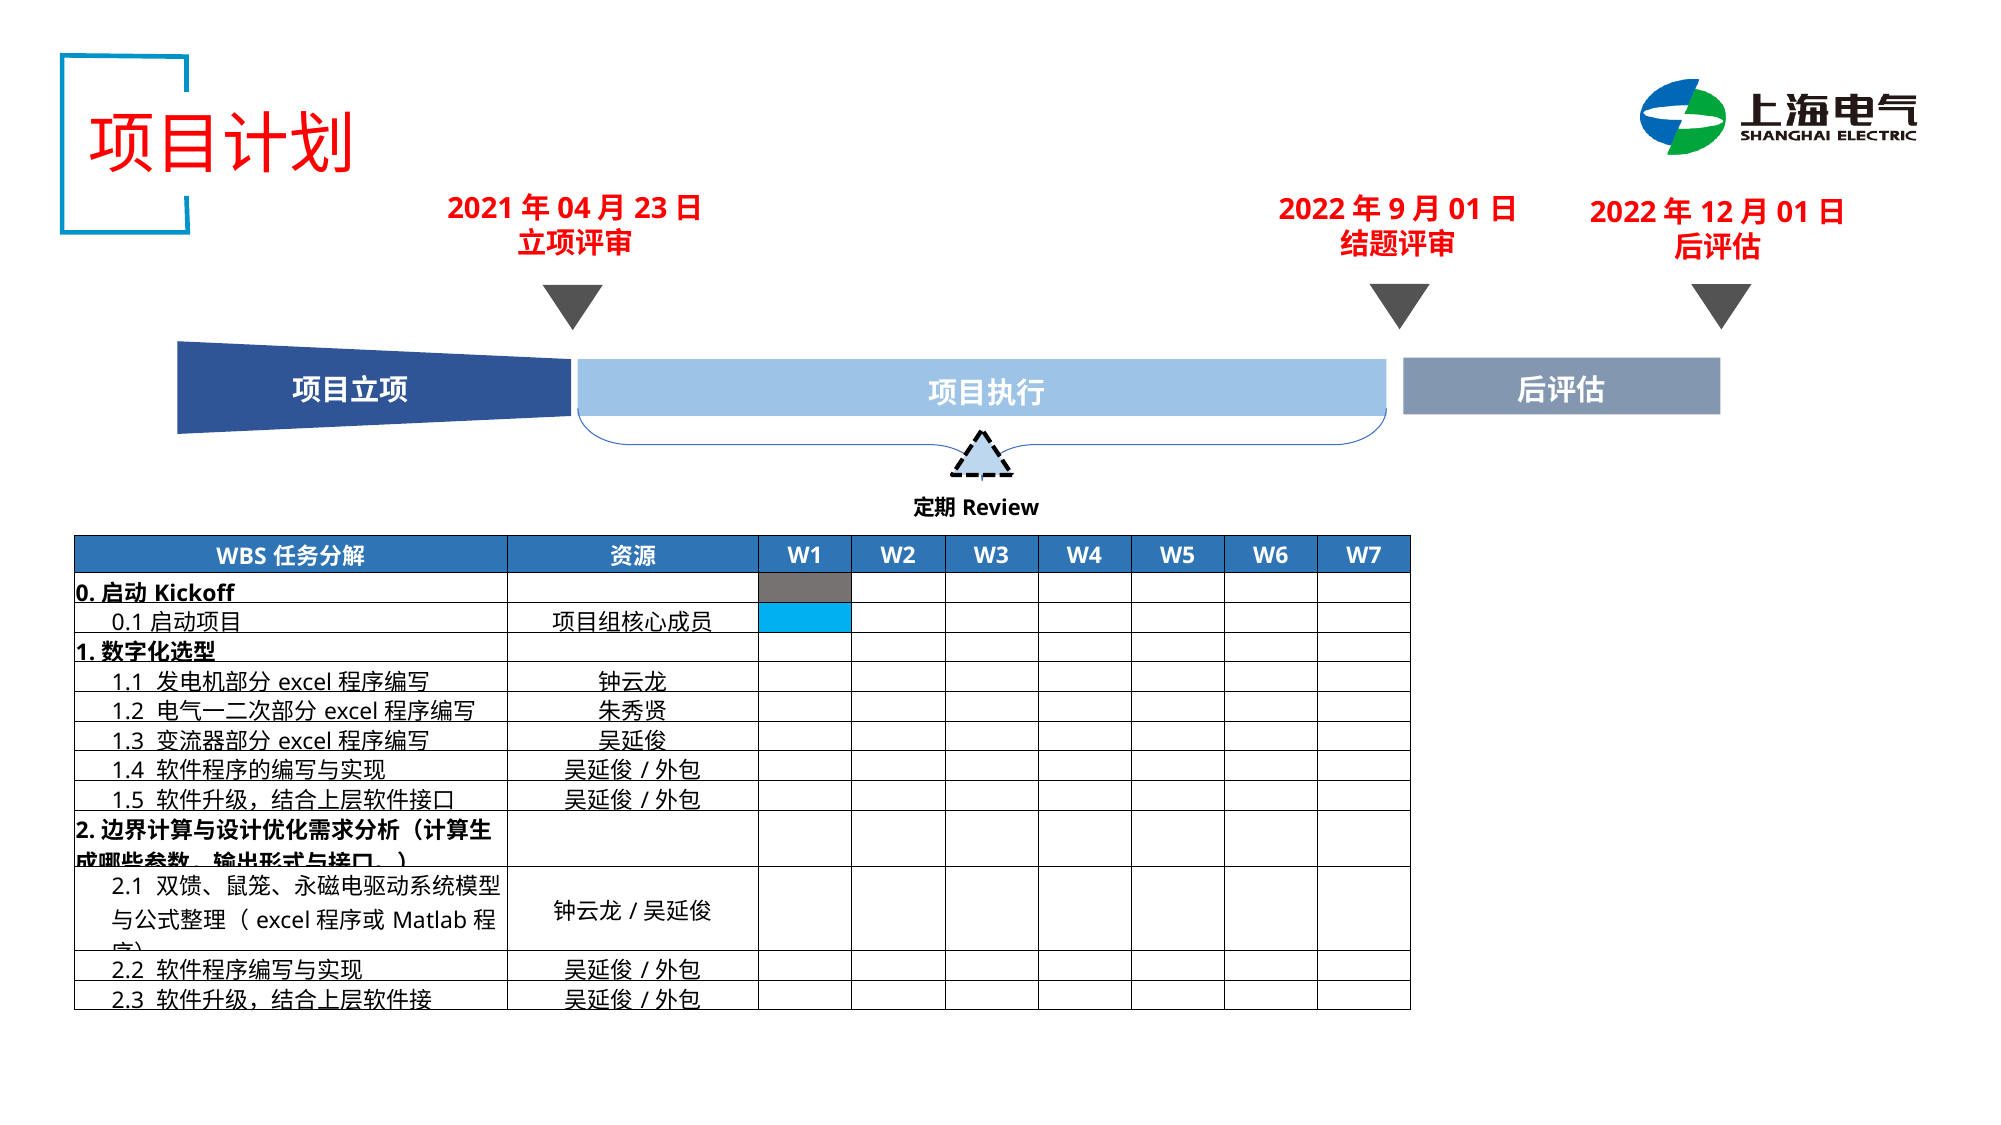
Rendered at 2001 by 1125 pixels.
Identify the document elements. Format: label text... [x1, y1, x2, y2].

table_cell [759, 867, 851, 950]
table_cell [1318, 981, 1410, 1009]
table_cell [759, 981, 851, 1009]
table_cell [1039, 633, 1131, 661]
table_cell [1318, 633, 1410, 661]
table_cell [759, 633, 851, 661]
table_cell [1039, 692, 1131, 721]
table_cell 吴延俊/外包 [508, 951, 758, 980]
table_cell [1318, 951, 1410, 980]
table_cell [1225, 662, 1317, 691]
text_box [986, 434, 1372, 455]
table_cell [852, 603, 945, 632]
table_cell [1318, 573, 1410, 602]
table_cell 1.数字化选型 [75, 633, 507, 661]
table_cell [1225, 603, 1317, 632]
table_header W5 [1132, 536, 1224, 572]
table_cell [1132, 573, 1224, 602]
table_cell [1039, 722, 1131, 750]
table_cell [1132, 722, 1224, 750]
text_box 2022年12月01日 后评估 [1575, 185, 1862, 271]
table_cell 2.边界计算与设计优化需求分析（计算生成哪些参数，输出形式与接口。） [75, 811, 507, 866]
table_cell [1039, 751, 1131, 780]
table_cell [1039, 573, 1131, 602]
table_cell [946, 867, 1038, 950]
table_header W1 [759, 536, 851, 572]
table_cell 1.3 变流器部分excel程序编写 [75, 722, 507, 750]
table_cell [1225, 811, 1317, 866]
table_cell [759, 573, 851, 602]
table_cell [1132, 981, 1224, 1009]
table_cell [1039, 603, 1131, 632]
table_cell [1039, 951, 1131, 980]
table_cell 吴延俊/外包 [508, 751, 758, 780]
table_cell [759, 603, 851, 632]
table_cell [1132, 633, 1224, 661]
table_cell 2.1 双馈、鼠笼、永磁电驱动系统模型与公式整理（excel程序或Matlab程序） [75, 867, 507, 950]
table_cell 2.2 软件程序编写与实现 [75, 951, 507, 980]
table_cell 1.1 发电机部分excel程序编写 [75, 662, 507, 691]
table_cell [1132, 781, 1224, 810]
table_cell [759, 751, 851, 780]
table_cell [946, 811, 1038, 866]
table_cell [1039, 781, 1131, 810]
table_cell [1132, 603, 1224, 632]
table_cell [759, 692, 851, 721]
table_cell 吴延俊 [508, 722, 758, 750]
table_cell [1318, 811, 1410, 866]
table_cell [1318, 751, 1410, 780]
table_header W4 [1039, 536, 1131, 572]
table_cell [759, 811, 851, 866]
table_cell [1225, 867, 1317, 950]
table_cell [1318, 781, 1410, 810]
picture [1640, 76, 1925, 157]
table_cell [1225, 722, 1317, 750]
table_cell [1225, 633, 1317, 661]
table_cell 吴延俊/外包 [508, 981, 758, 1009]
table_cell 0.启动Kickoff [75, 573, 507, 602]
table_cell [759, 722, 851, 750]
table_header W2 [852, 536, 945, 572]
table_cell [946, 722, 1038, 750]
table_cell [852, 981, 945, 1009]
table_cell 2.3 软件升级，结合上层软件接 [75, 981, 507, 1009]
table_cell [759, 662, 851, 691]
table_cell [852, 781, 945, 810]
table_header W7 [1318, 536, 1410, 572]
table_cell [1225, 692, 1317, 721]
table_cell [946, 981, 1038, 1009]
table_cell [946, 603, 1038, 632]
table_cell 1.2 电气一二次部分excel程序编写 [75, 692, 507, 721]
table_cell [1318, 662, 1410, 691]
table_cell [1318, 603, 1410, 632]
table_cell [508, 573, 758, 602]
table_cell 1.4 软件程序的编写与实现 [75, 751, 507, 780]
table_cell [852, 811, 945, 866]
table_cell [1318, 867, 1410, 950]
table_cell [1318, 722, 1410, 750]
table_cell [852, 867, 945, 950]
table_cell [1132, 867, 1224, 950]
table_cell [852, 662, 945, 691]
table_header W6 [1225, 536, 1317, 572]
table_cell [759, 781, 851, 810]
table_cell [946, 781, 1038, 810]
table_cell [1225, 781, 1317, 810]
table_cell [946, 951, 1038, 980]
table_cell [1132, 951, 1224, 980]
table_cell 朱秀贤 [508, 692, 758, 721]
text_box 2022年9月01日 结题评审 [1263, 183, 1534, 269]
table_cell [1225, 981, 1317, 1009]
table_cell [946, 751, 1038, 780]
table_cell [508, 811, 758, 866]
table_cell 钟云龙 [508, 662, 758, 691]
table_cell [946, 633, 1038, 661]
table_cell [852, 722, 945, 750]
text_box [592, 434, 978, 455]
table_cell [1039, 981, 1131, 1009]
table_cell [1132, 692, 1224, 721]
table_cell [1039, 662, 1131, 691]
table_cell [1039, 867, 1131, 950]
table_cell 吴延俊/外包 [508, 781, 758, 810]
table_cell 项目组核心成员 [508, 603, 758, 632]
text_box 2021年04月23日 立项评审 [432, 182, 719, 267]
text_box 项目计划 [74, 93, 1538, 189]
table_cell [946, 692, 1038, 721]
text_box [951, 434, 1013, 475]
text_box [1691, 284, 1752, 311]
table_cell [852, 573, 945, 602]
table_cell [1225, 751, 1317, 780]
table_cell [852, 951, 945, 980]
table_cell 0.1启动项目 [75, 603, 507, 632]
table_header WBS任务分解 [75, 536, 507, 572]
table_cell [508, 633, 758, 661]
table_header 资源 [508, 536, 758, 572]
table_header W3 [946, 536, 1038, 572]
table_cell [759, 951, 851, 980]
table_cell [946, 662, 1038, 691]
table_cell [852, 751, 945, 780]
table_cell [1318, 692, 1410, 721]
table_cell [1225, 573, 1317, 602]
table_cell [946, 573, 1038, 602]
table_cell 1.5 软件升级，结合上层软件接口 [75, 781, 507, 810]
table_cell [1039, 811, 1131, 866]
table_cell [1132, 811, 1224, 866]
table_cell [1225, 951, 1317, 980]
table_cell [1132, 662, 1224, 691]
table_cell [1132, 751, 1224, 780]
table_cell [852, 692, 945, 721]
table_cell 钟云龙/吴延俊 [508, 867, 758, 950]
text_box 定期Review [888, 486, 1054, 528]
table_cell [852, 633, 945, 661]
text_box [177, 285, 1734, 434]
